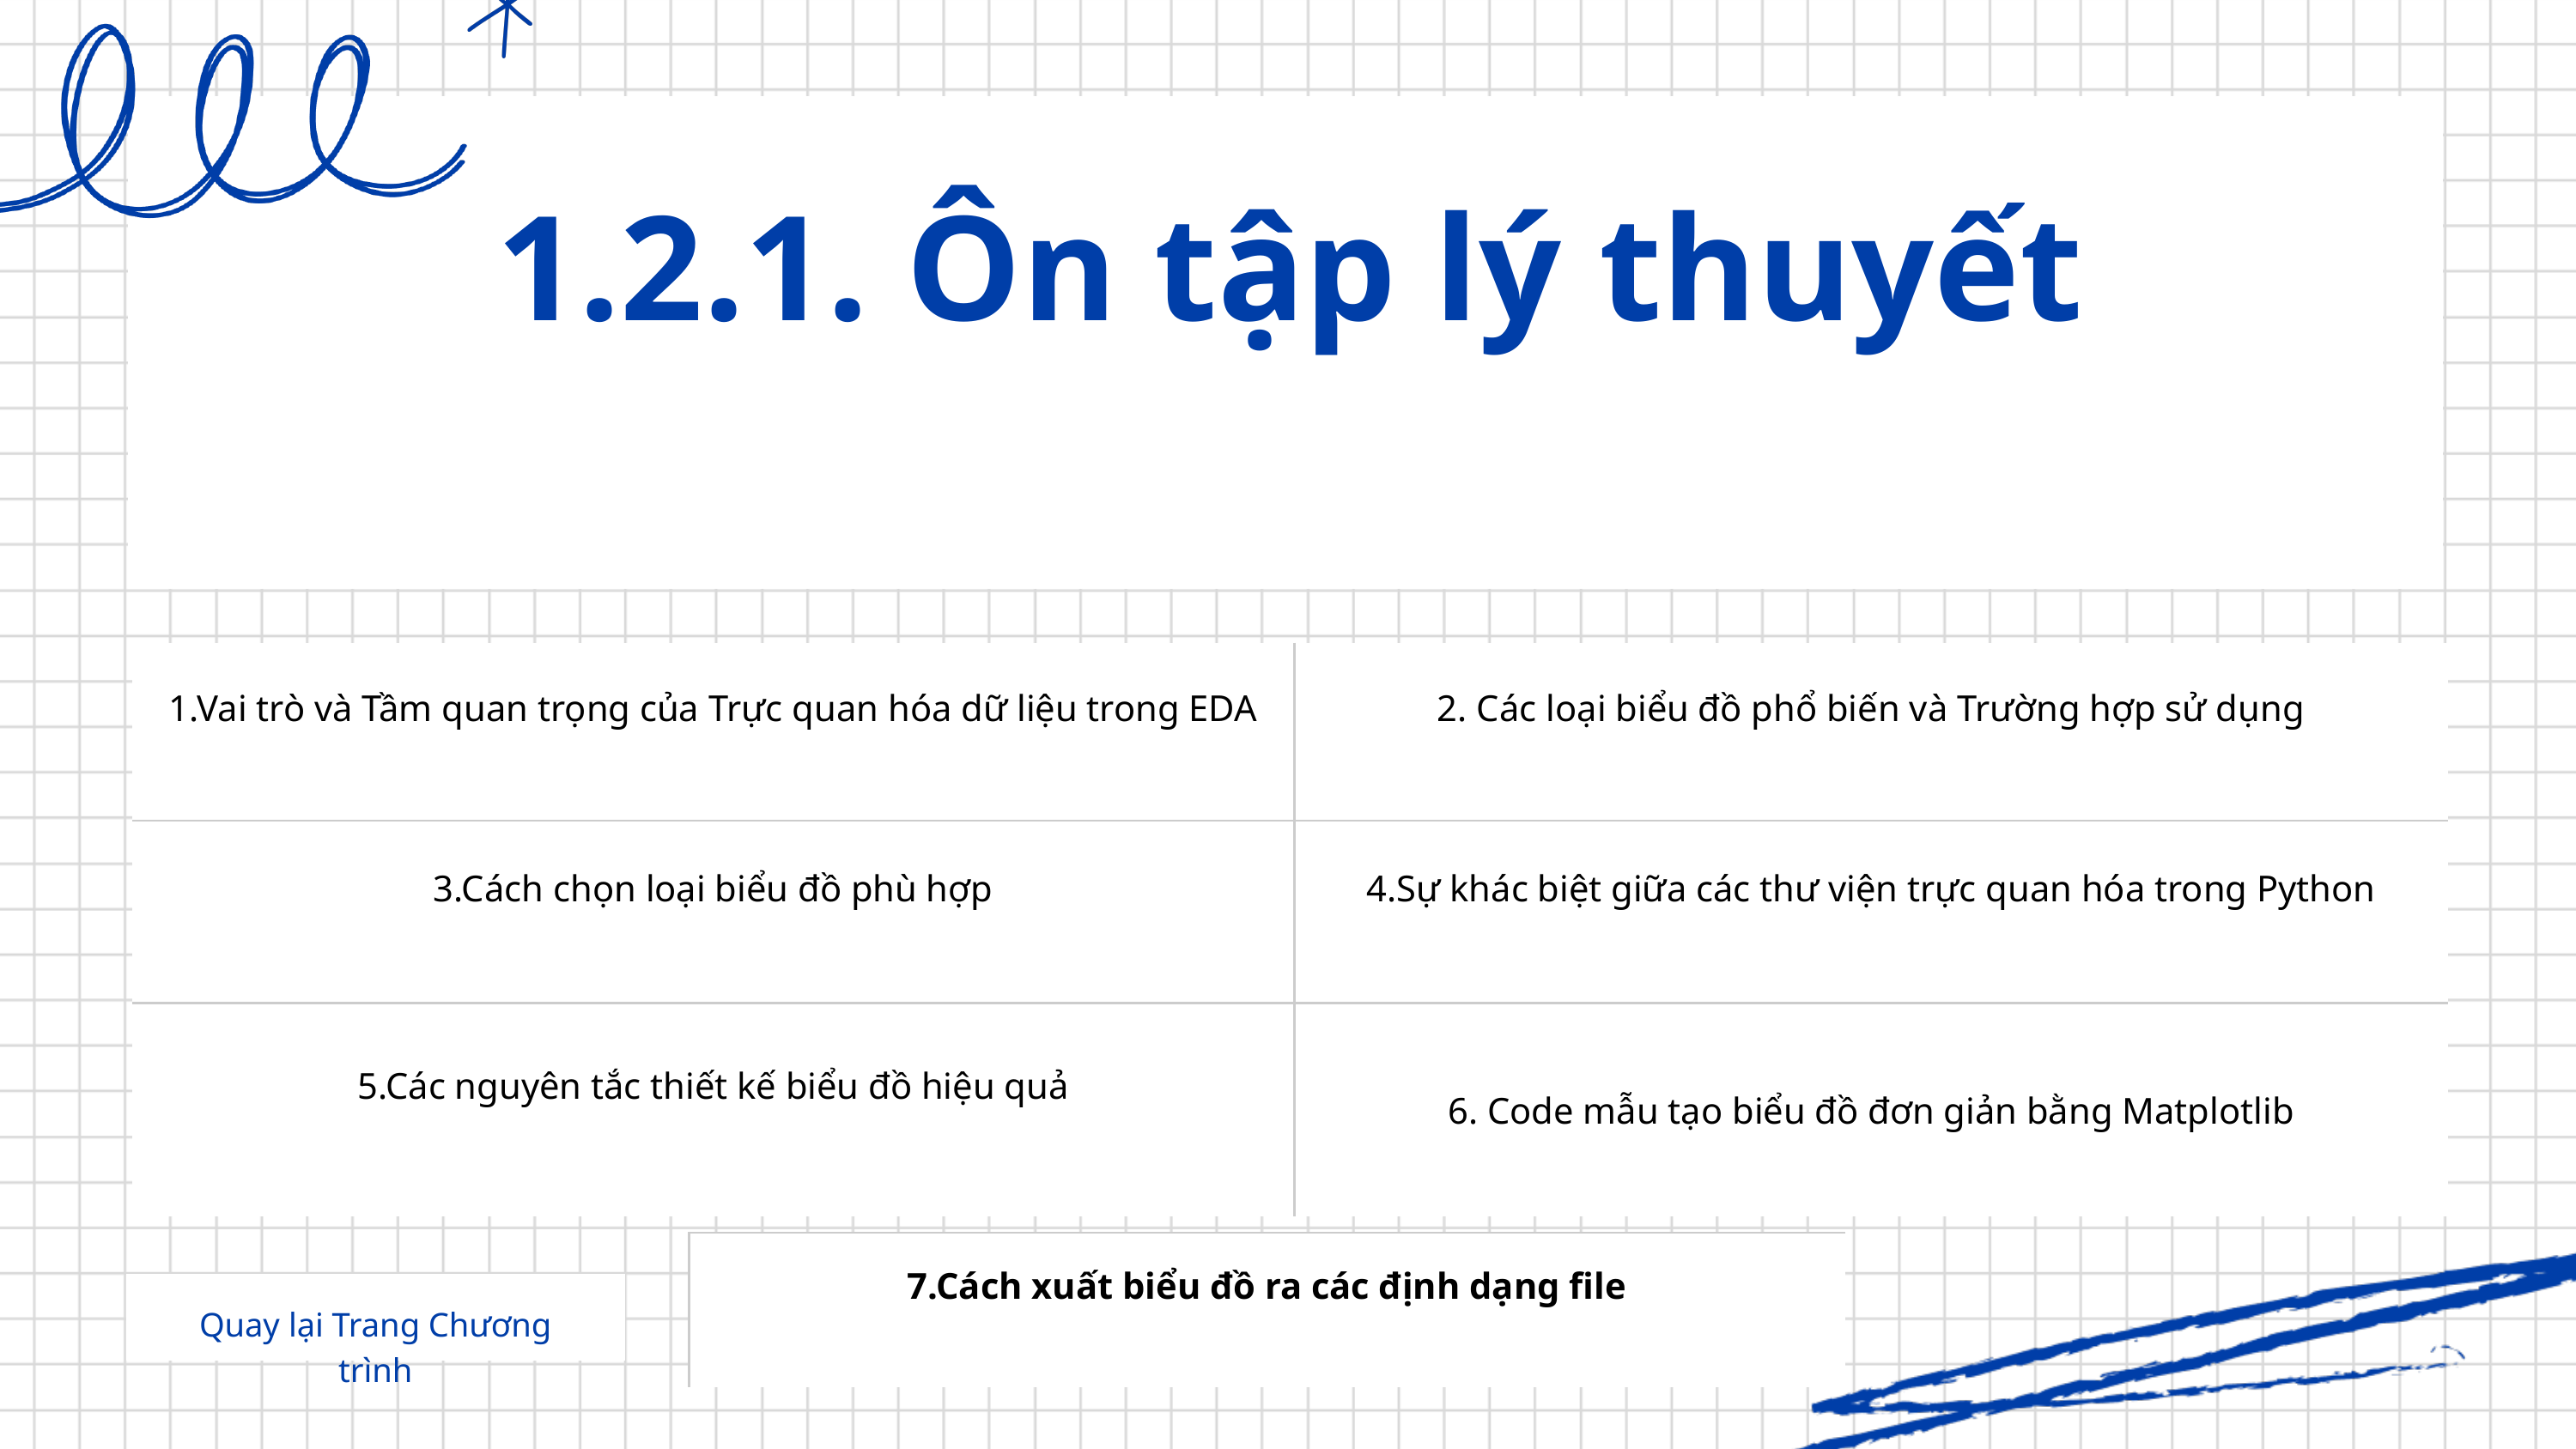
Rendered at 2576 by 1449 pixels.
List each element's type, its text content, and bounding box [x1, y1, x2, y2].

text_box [127, 95, 2444, 590]
table_header 7.Cách xuất biểu đồ ra các định dạng file [690, 1234, 1845, 1387]
table_cell 5.Các nguyên tắc thiết kế biểu đồ hiệu quả [132, 1004, 1293, 1216]
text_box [125, 1273, 625, 1361]
text_box [467, 0, 549, 58]
table_cell 6. Code mẫu tạo biểu đồ đơn giản bằng Matplotlib [1296, 1004, 2448, 1216]
text_box [0, 0, 2576, 1449]
table_cell 4.Sự khác biệt giữa các thư viện trực quan hóa trong Python [1296, 822, 2448, 1002]
table_header 1.Vai trò và Tầm quan trọng của Trực quan hóa dữ liệu trong EDA [132, 643, 1293, 820]
text_box [1688, 1239, 2576, 1449]
text_box [0, 21, 468, 219]
table_header 2. Các loại biểu đồ phổ biến và Trường hợp sử dụng [1296, 643, 2448, 820]
table_cell 3.Cách chọn loại biểu đồ phù hợp [132, 822, 1293, 1002]
